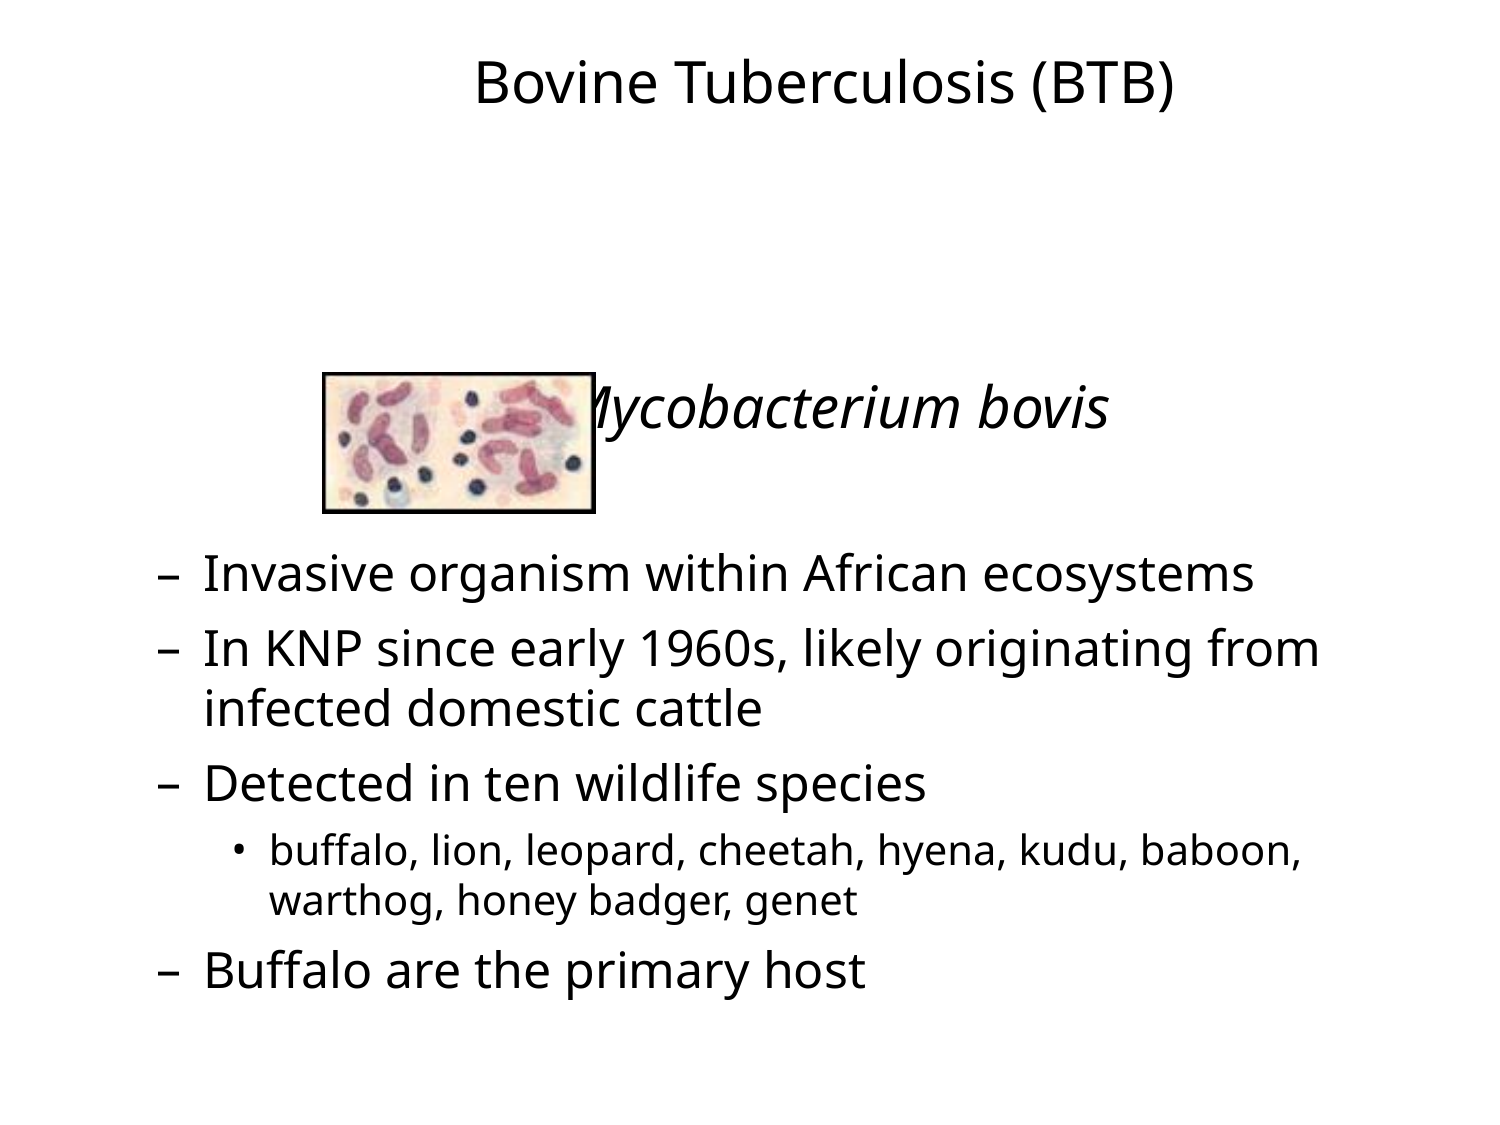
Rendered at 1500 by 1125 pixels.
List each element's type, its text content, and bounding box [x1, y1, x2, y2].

title Bovine Tuberculosis (BTB) [199, 0, 1456, 160]
picture [321, 372, 596, 514]
list Mycobacterium bovis Invasive organism within African ecosystems In KNP since early 1960s, likely originating from infected domestic cattle Detected in ten wildlife species buffalo, lion, leopard, cheetah, hyena, kudu, baboon, warthog, honey badger, genet Buffalo are the primary host [75, 362, 1450, 1125]
